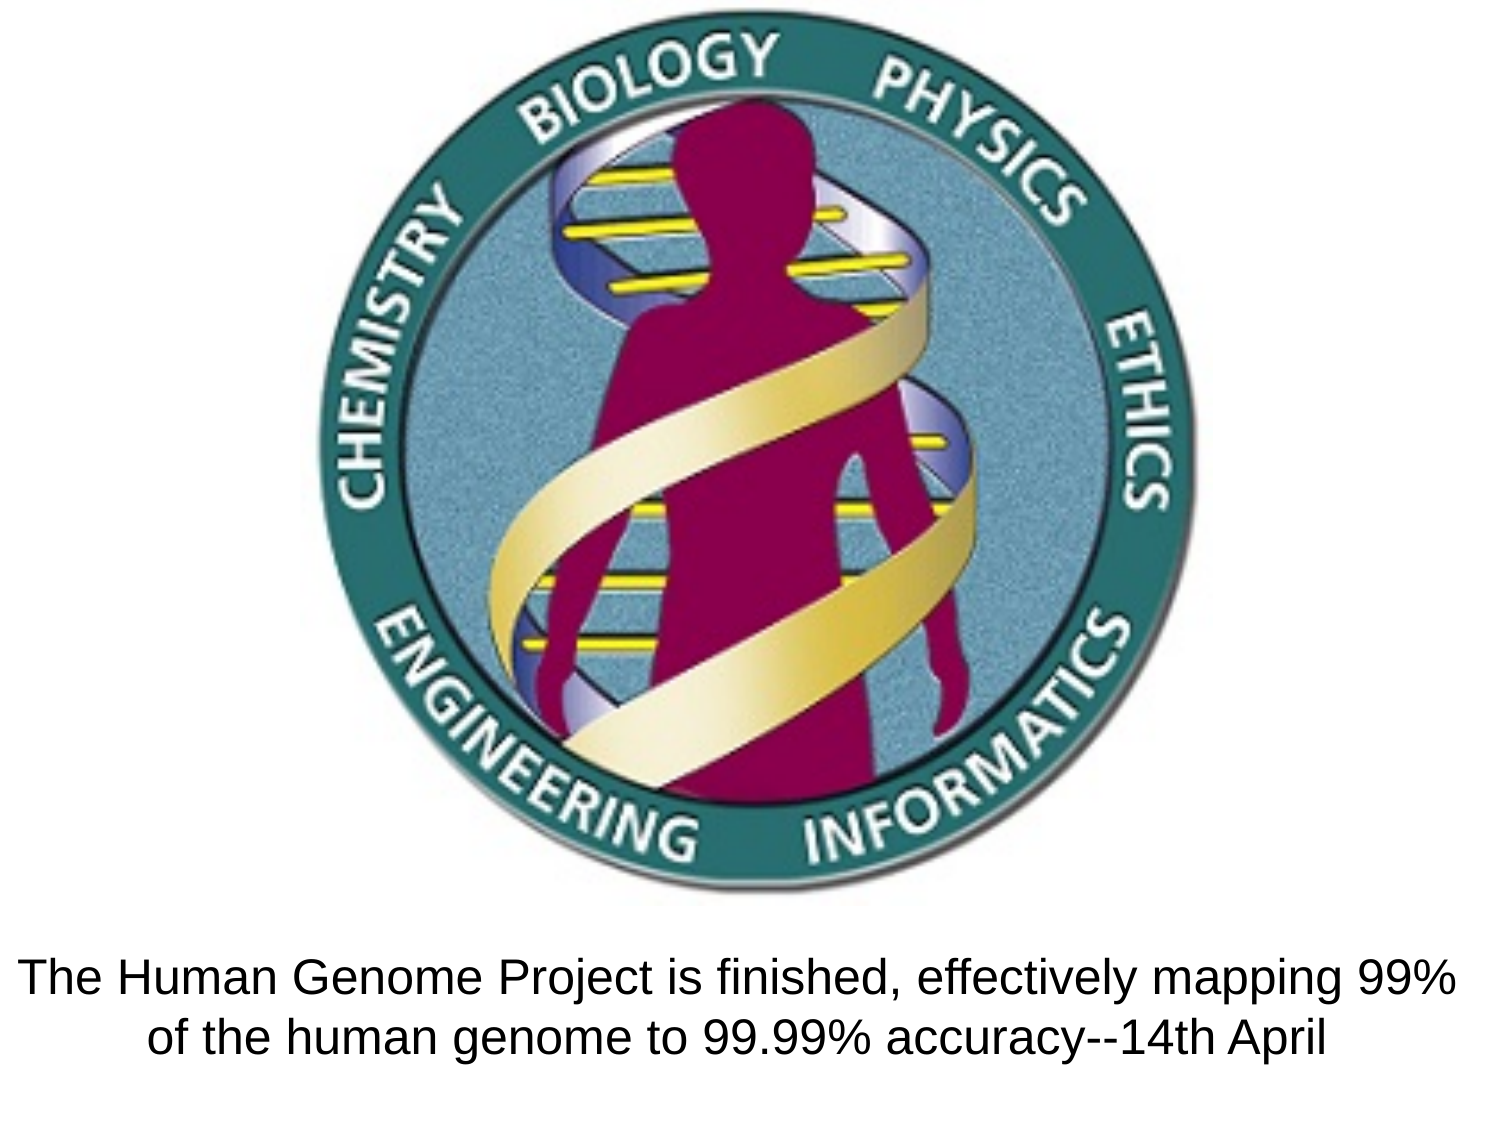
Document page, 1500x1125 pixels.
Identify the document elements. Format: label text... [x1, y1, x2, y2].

picture [299, 0, 1213, 906]
text_box The Human Genome Project is finished, effectively mapping 99% of the human genome to 99.99% accuracy--14th April [0, 937, 1475, 1073]
